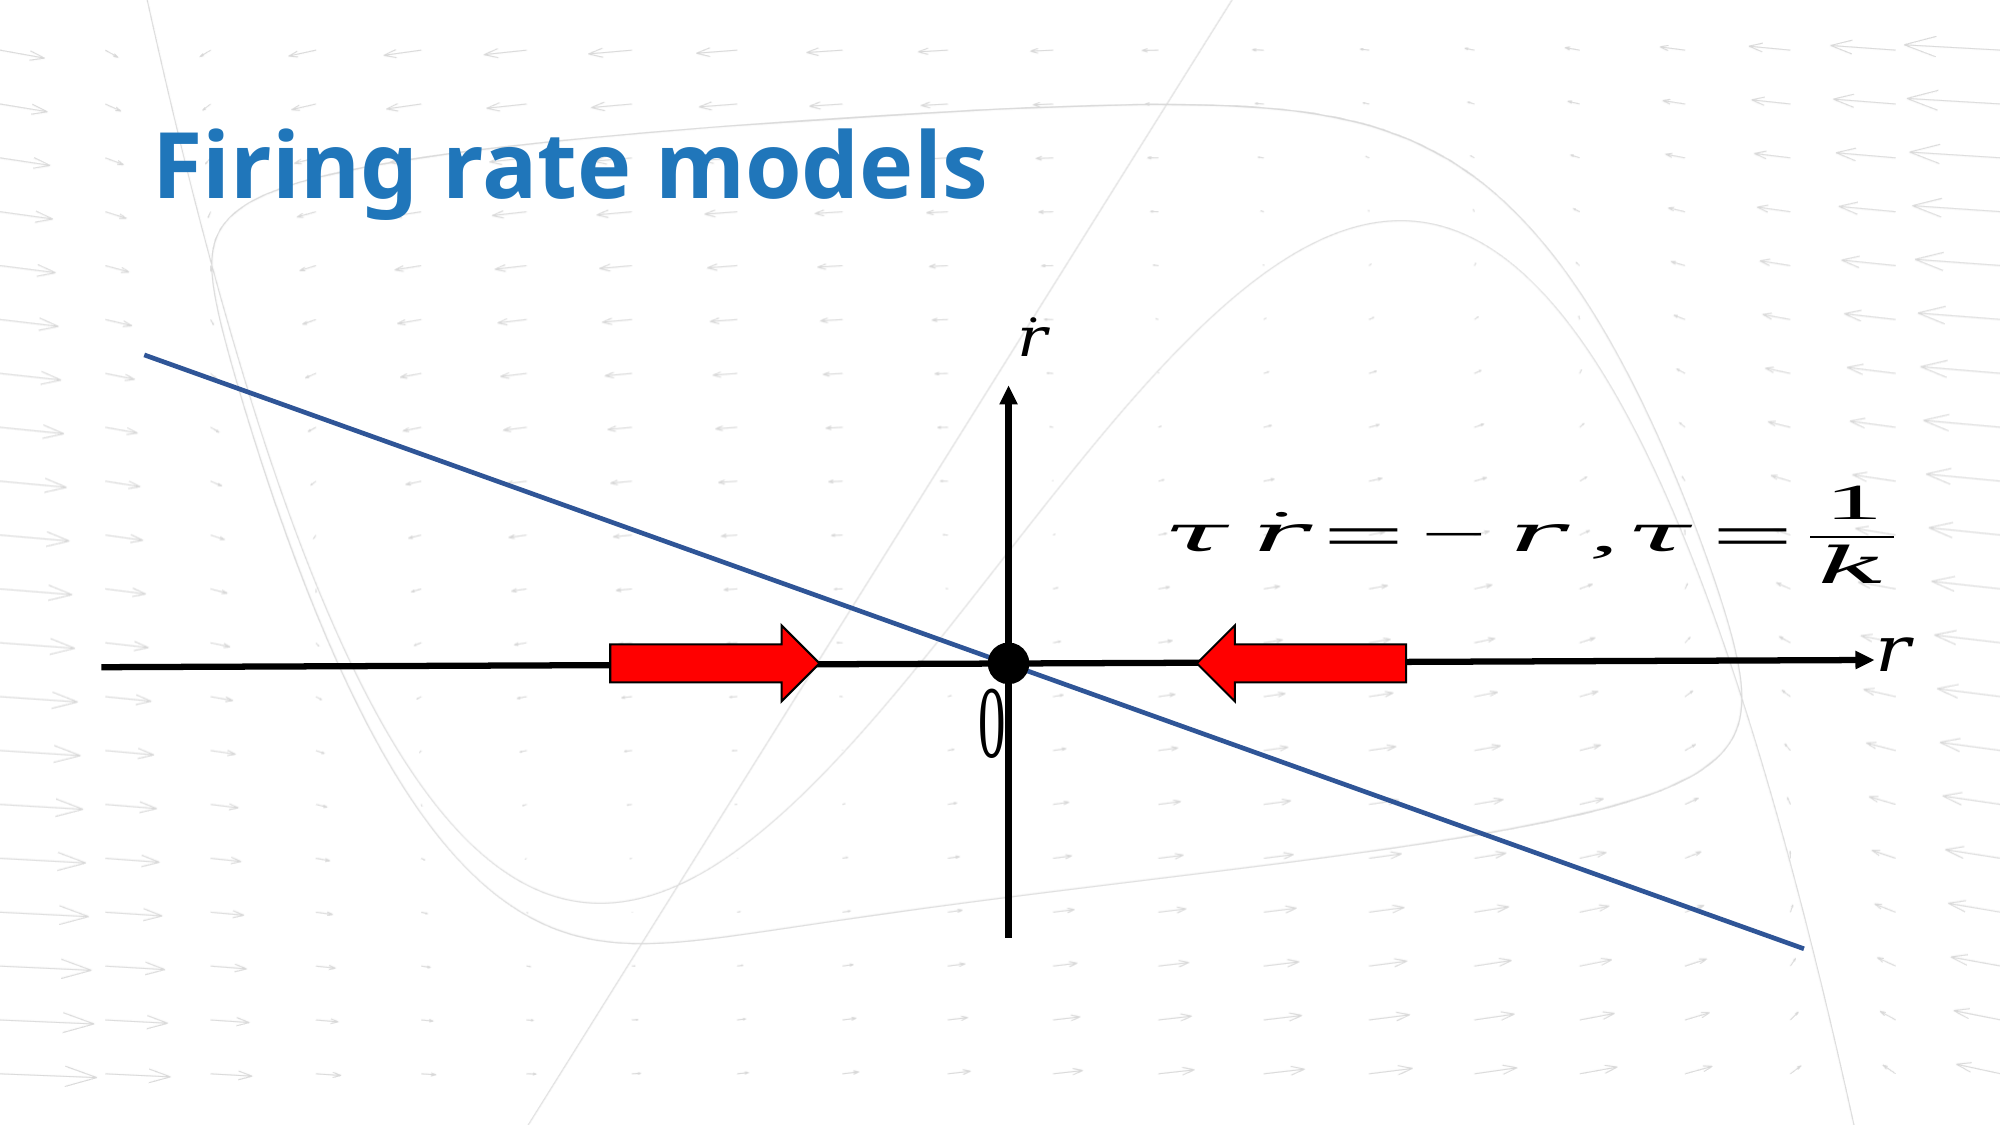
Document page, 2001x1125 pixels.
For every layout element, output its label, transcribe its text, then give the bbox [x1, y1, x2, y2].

title Firing rate models [137, 59, 1863, 278]
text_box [101, 309, 1875, 949]
